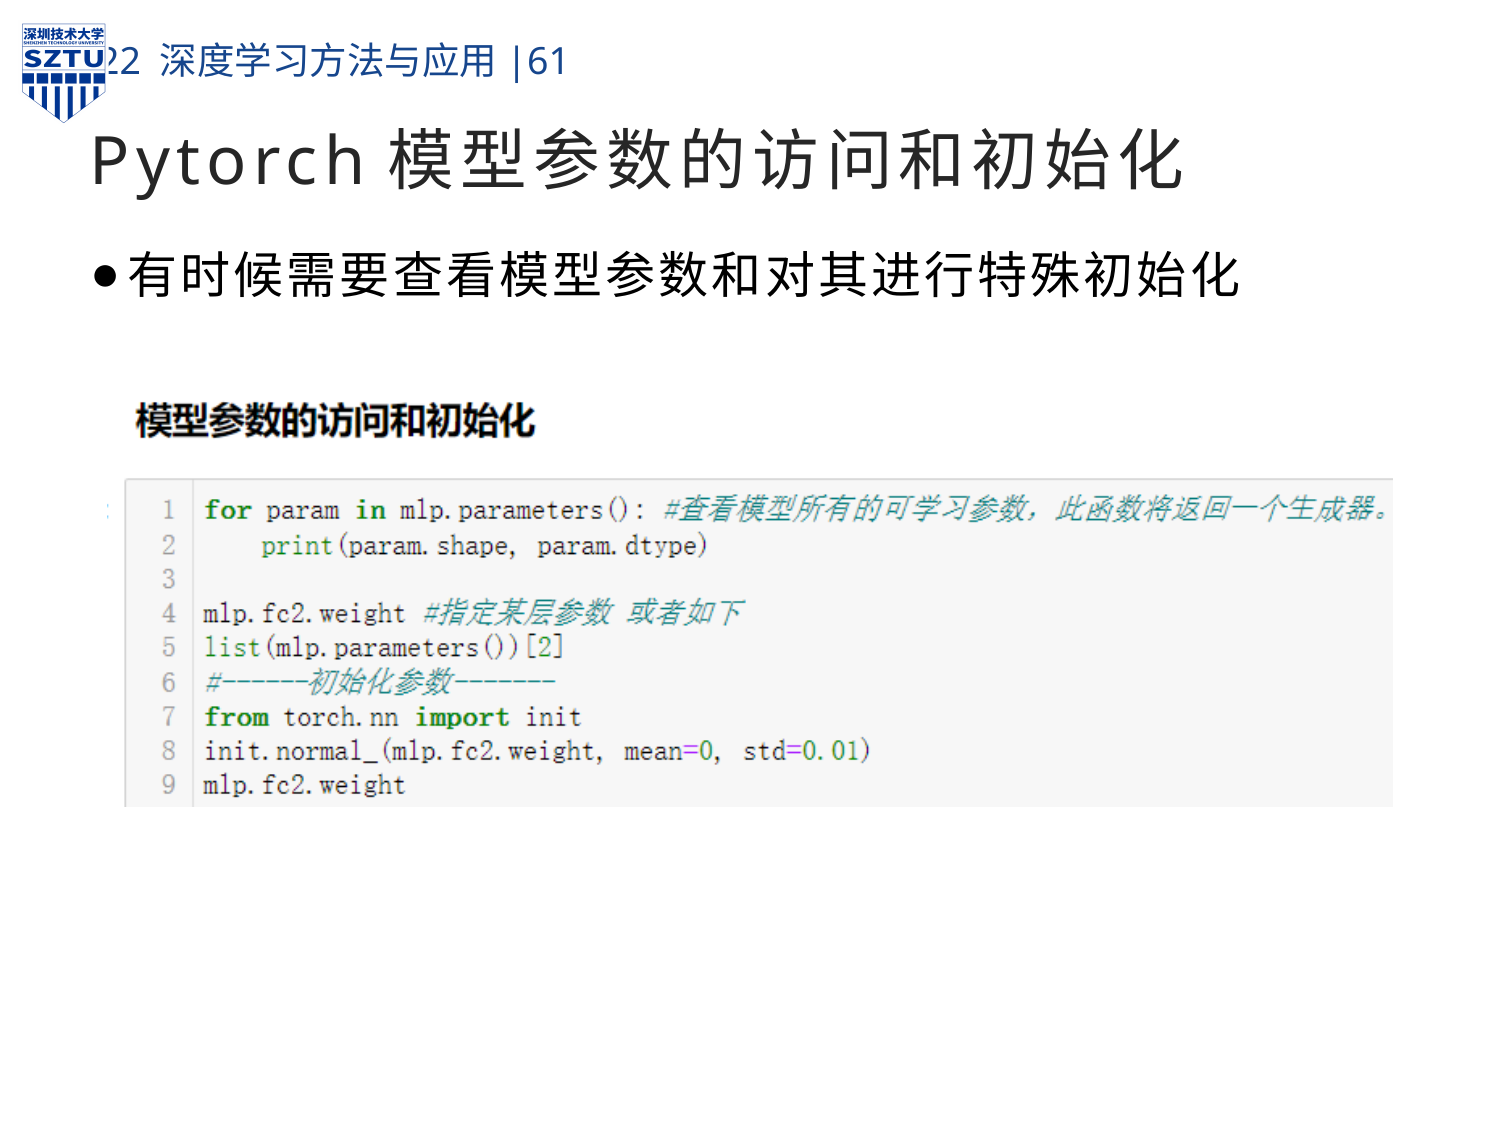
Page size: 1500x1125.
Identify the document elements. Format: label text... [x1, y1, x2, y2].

list 有时候需要查看模型参数和对其进行特殊初始化 [75, 217, 1425, 999]
picture [0, 0, 148, 156]
title Pytorch模型参数的访问和初始化 [74, 99, 1425, 216]
picture [106, 388, 1393, 807]
